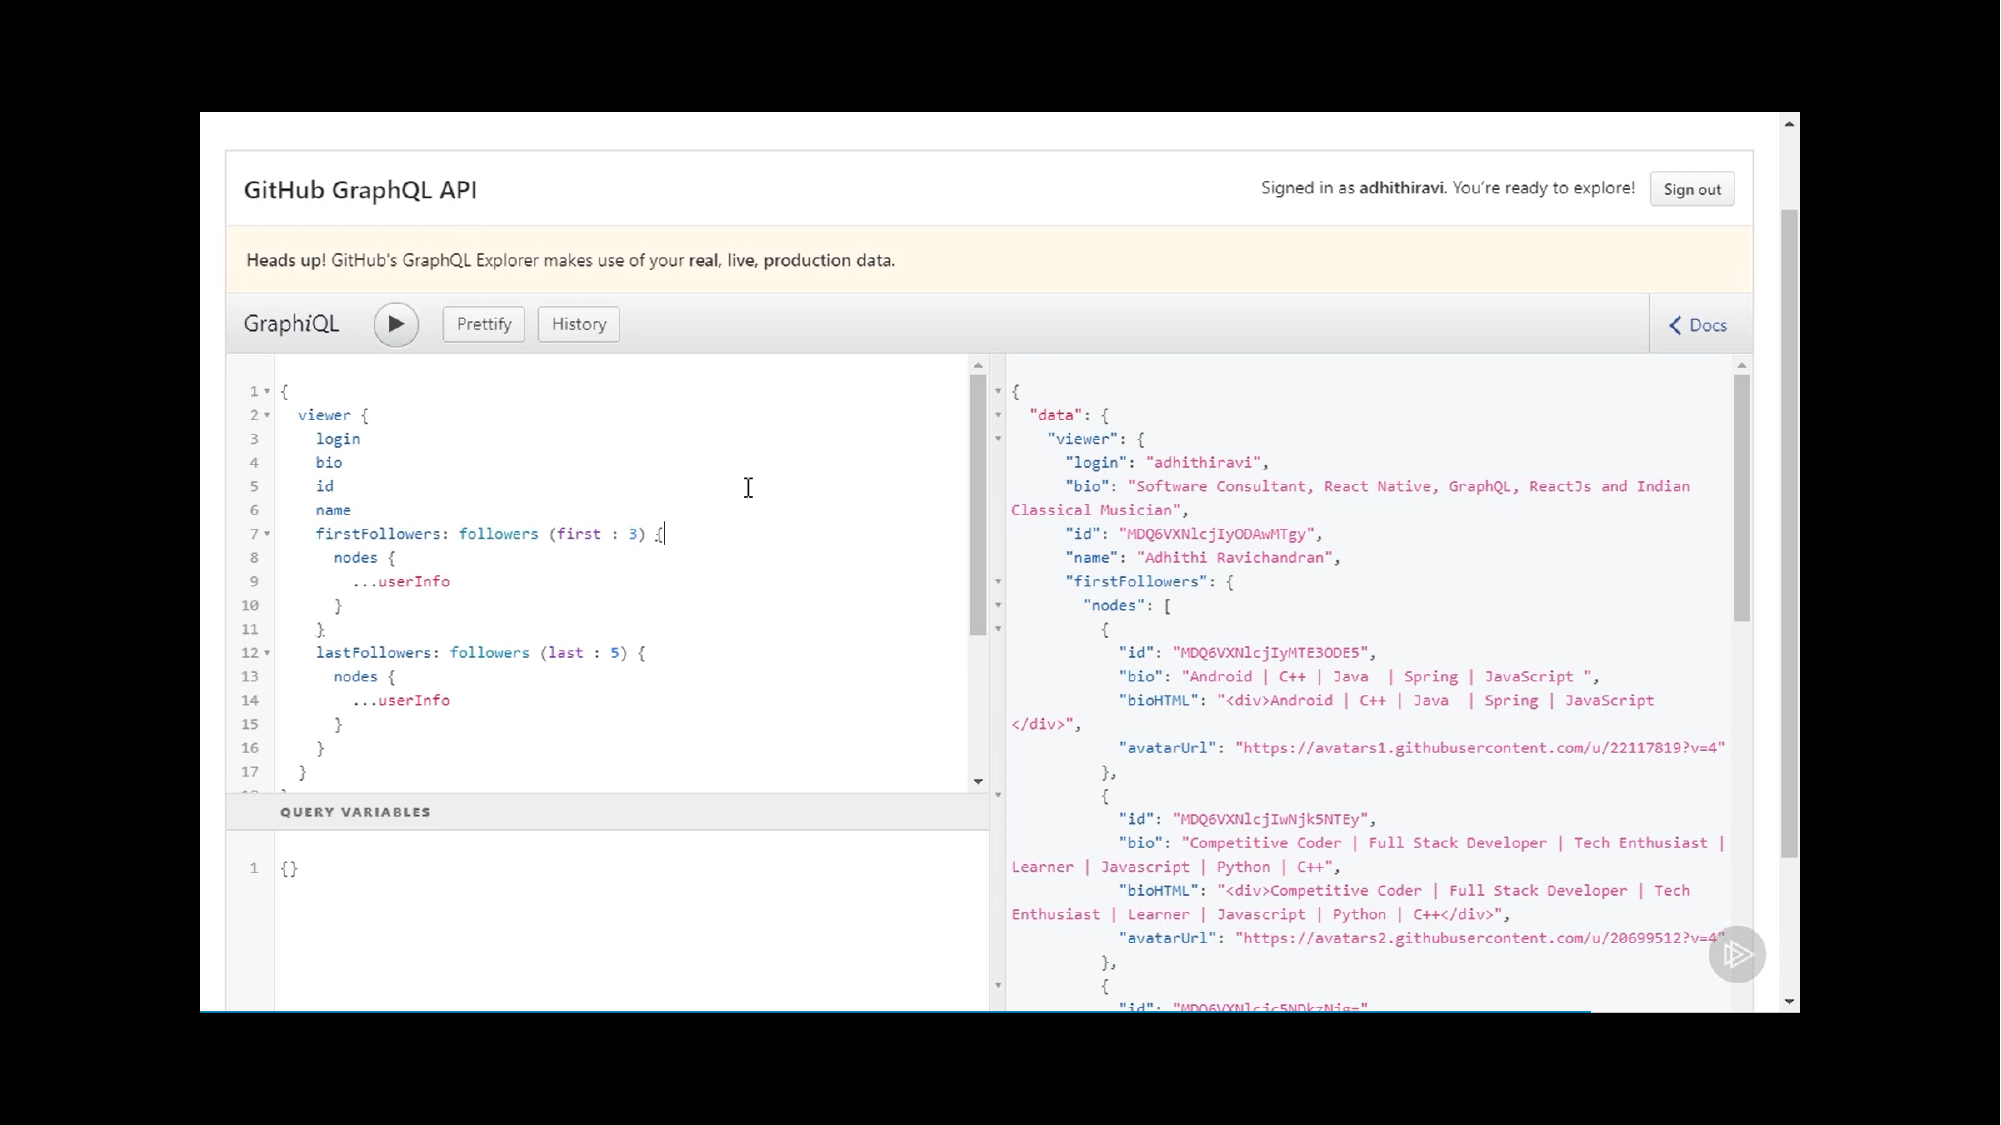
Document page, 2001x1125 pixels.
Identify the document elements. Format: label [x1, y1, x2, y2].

picture [199, 112, 1800, 1013]
